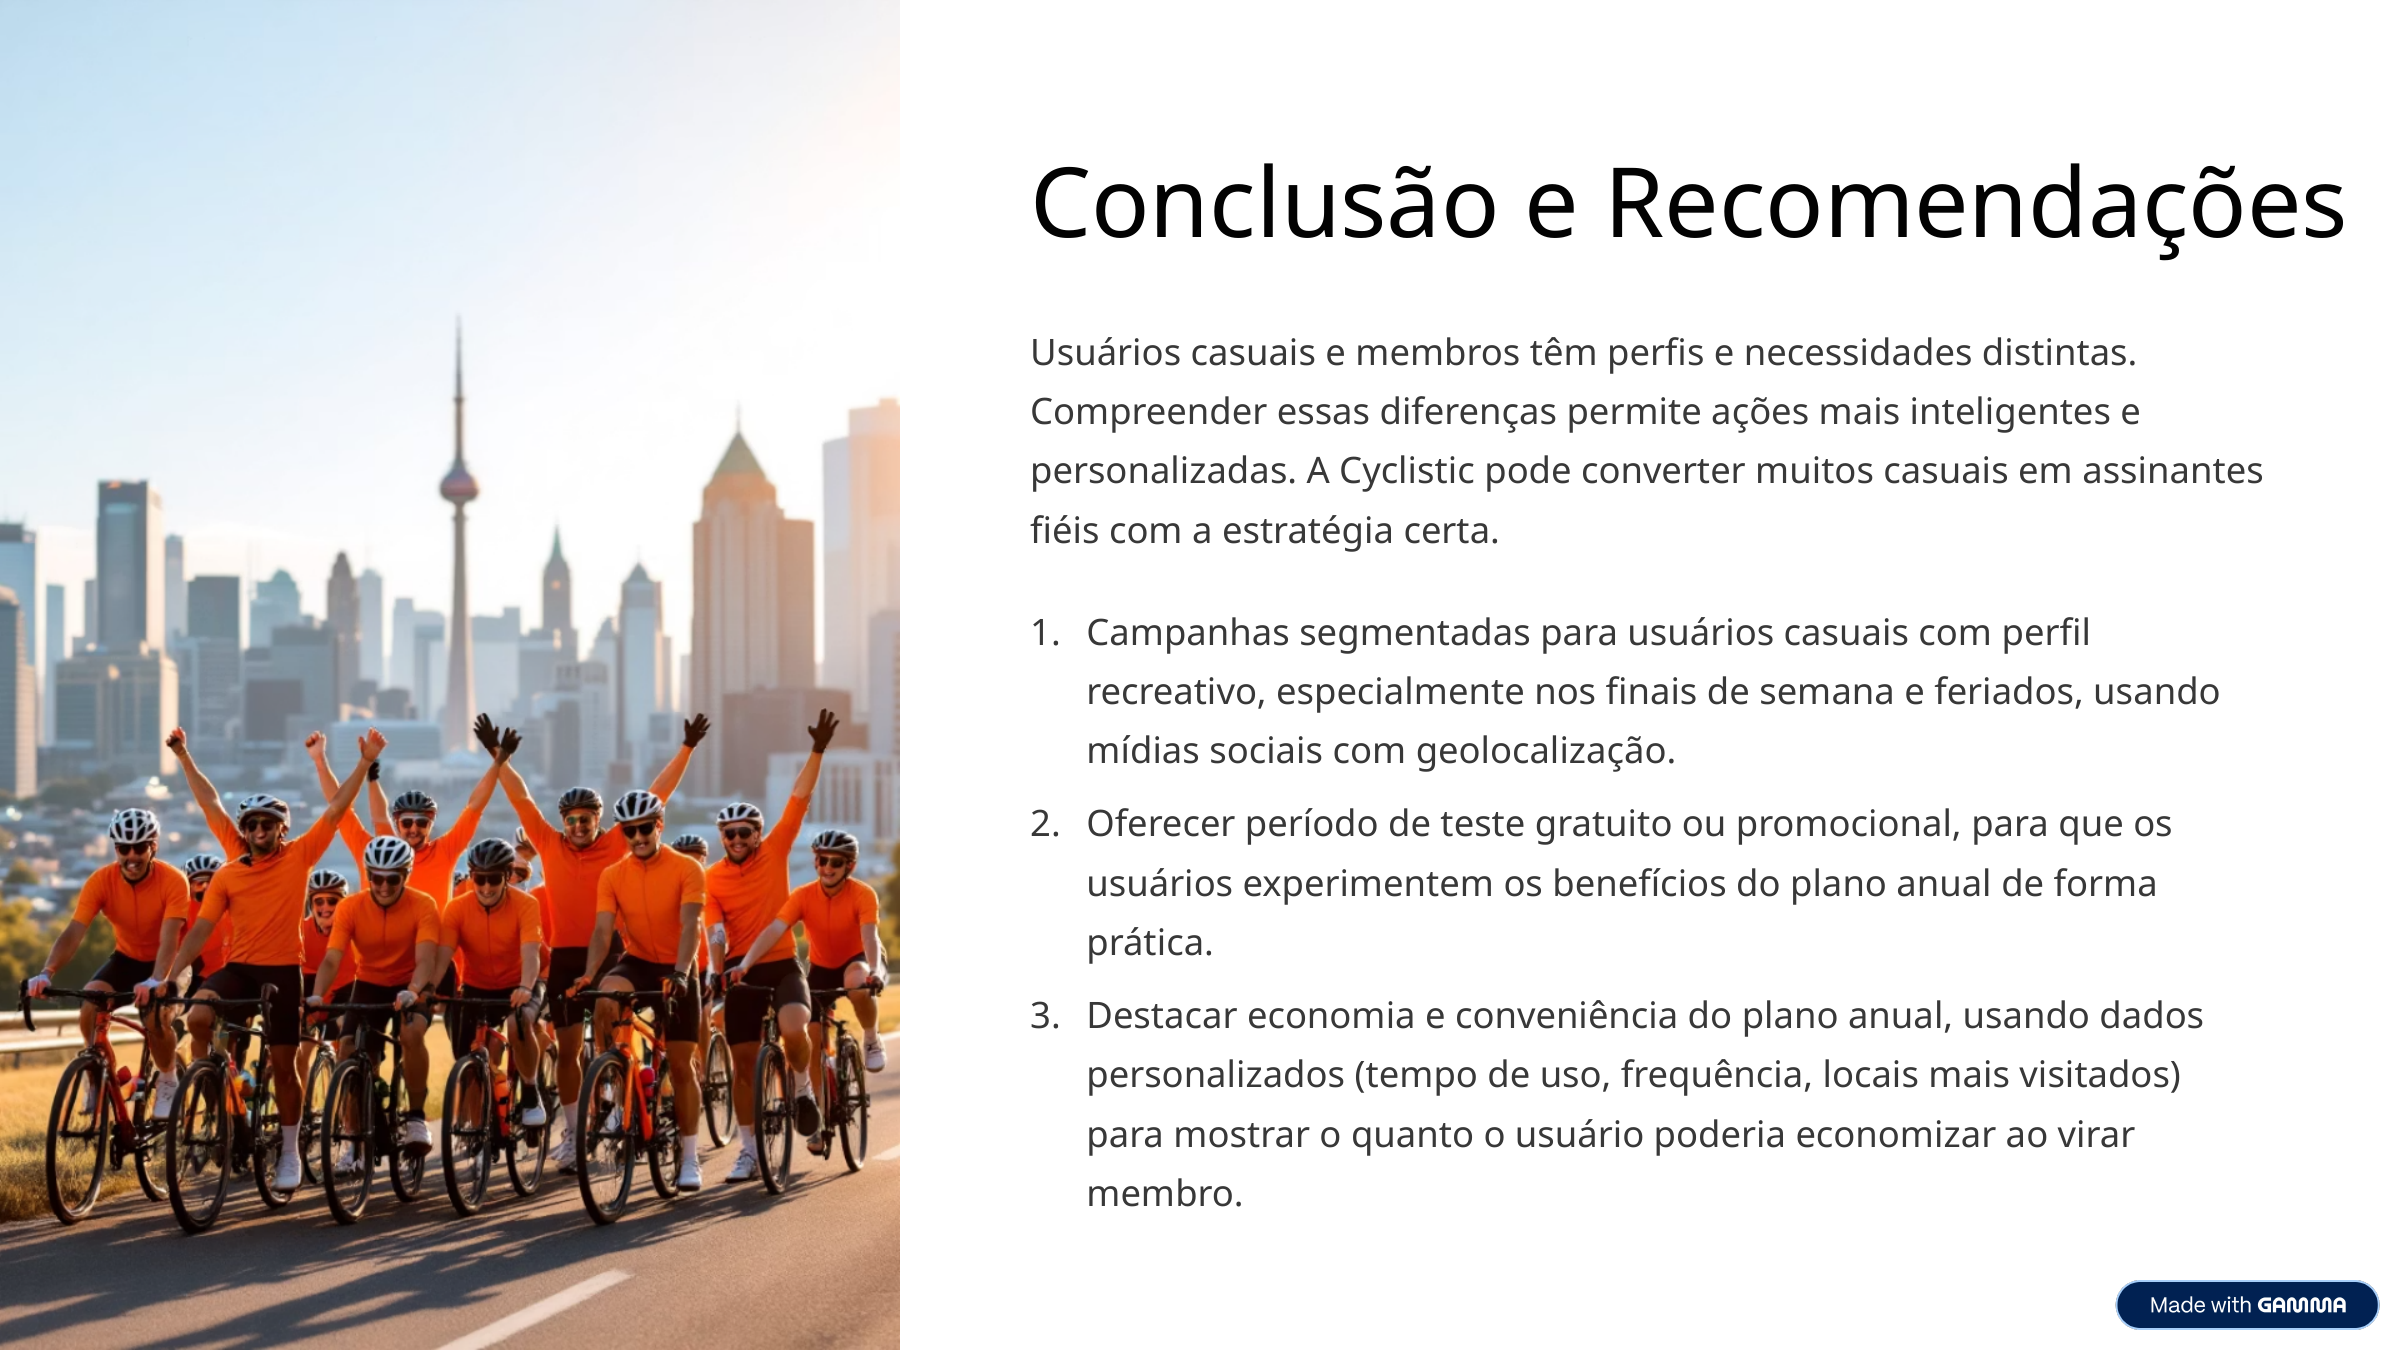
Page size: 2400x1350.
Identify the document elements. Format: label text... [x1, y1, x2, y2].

picture [0, 0, 900, 1350]
text_box Oferecer período de teste gratuito ou promocional, para que os usuários experimentem os benefícios do plano anual de forma prática. [1030, 784, 2270, 964]
picture [2106, 1271, 2389, 1339]
text_box Destacar economia e conveniência do plano anual, usando dados personalizados (tempo de uso, frequência, locais mais visitados) para mostrar o quanto o usuário poderia economizar ao virar membro. [1030, 976, 2270, 1215]
text_box Conclusão e Recomendações [1030, 135, 2268, 258]
text_box Campanhas segmentadas para usuários casuais com perfil recreativo, especialmente nos finais de semana e feriados, usando mídias sociais com geolocalização. [1030, 593, 2270, 772]
text_box Usuários casuais e membros têm perfis e necessidades distintas. Compreender essas diferenças permite ações mais inteligentes e personalizadas. A Cyclistic pode converter muitos casuais em assinantes fiéis com a estratégia certa. [1030, 313, 2270, 552]
